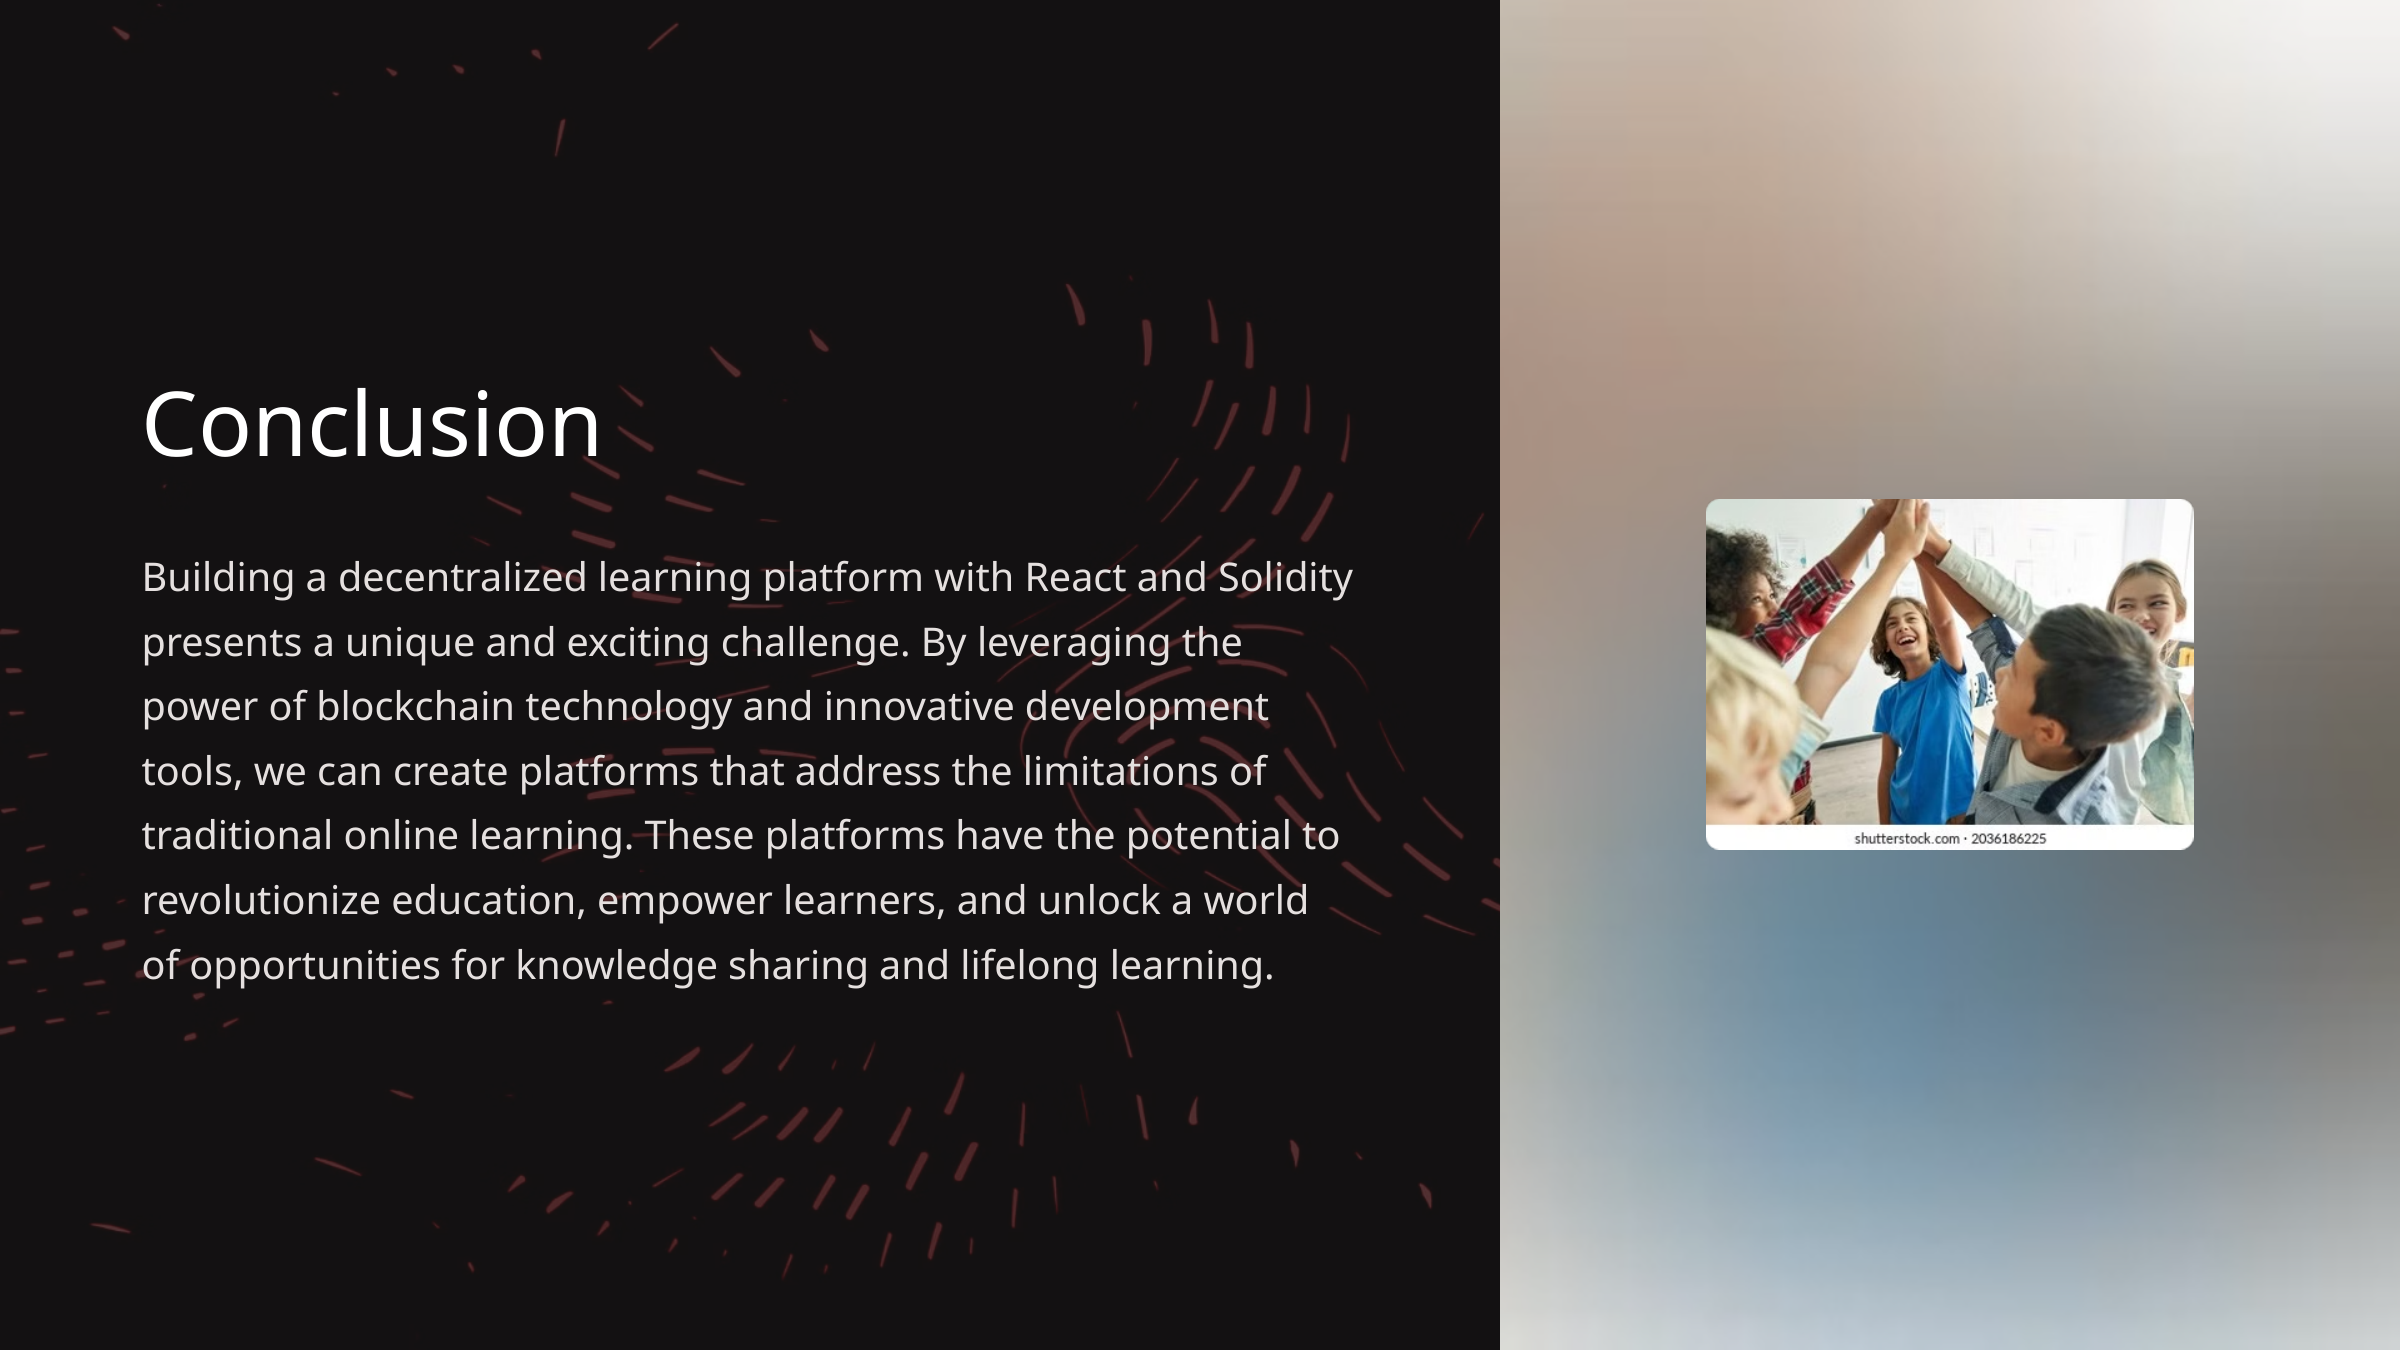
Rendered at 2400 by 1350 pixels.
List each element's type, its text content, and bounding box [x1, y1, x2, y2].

text_box Building a decentralized learning platform with React and Solidity presents a unique and exciting challenge. By leveraging the power of blockchain technology and innovative development tools, we can create platforms that address the limitations of traditional online learning. These platforms have the potential to revolutionize education, empower learners, and unlock a world of opportunities for knowledge sharing and lifelong learning. [141, 534, 1359, 989]
picture [1499, 0, 2400, 1350]
text_box Conclusion [141, 361, 1042, 474]
